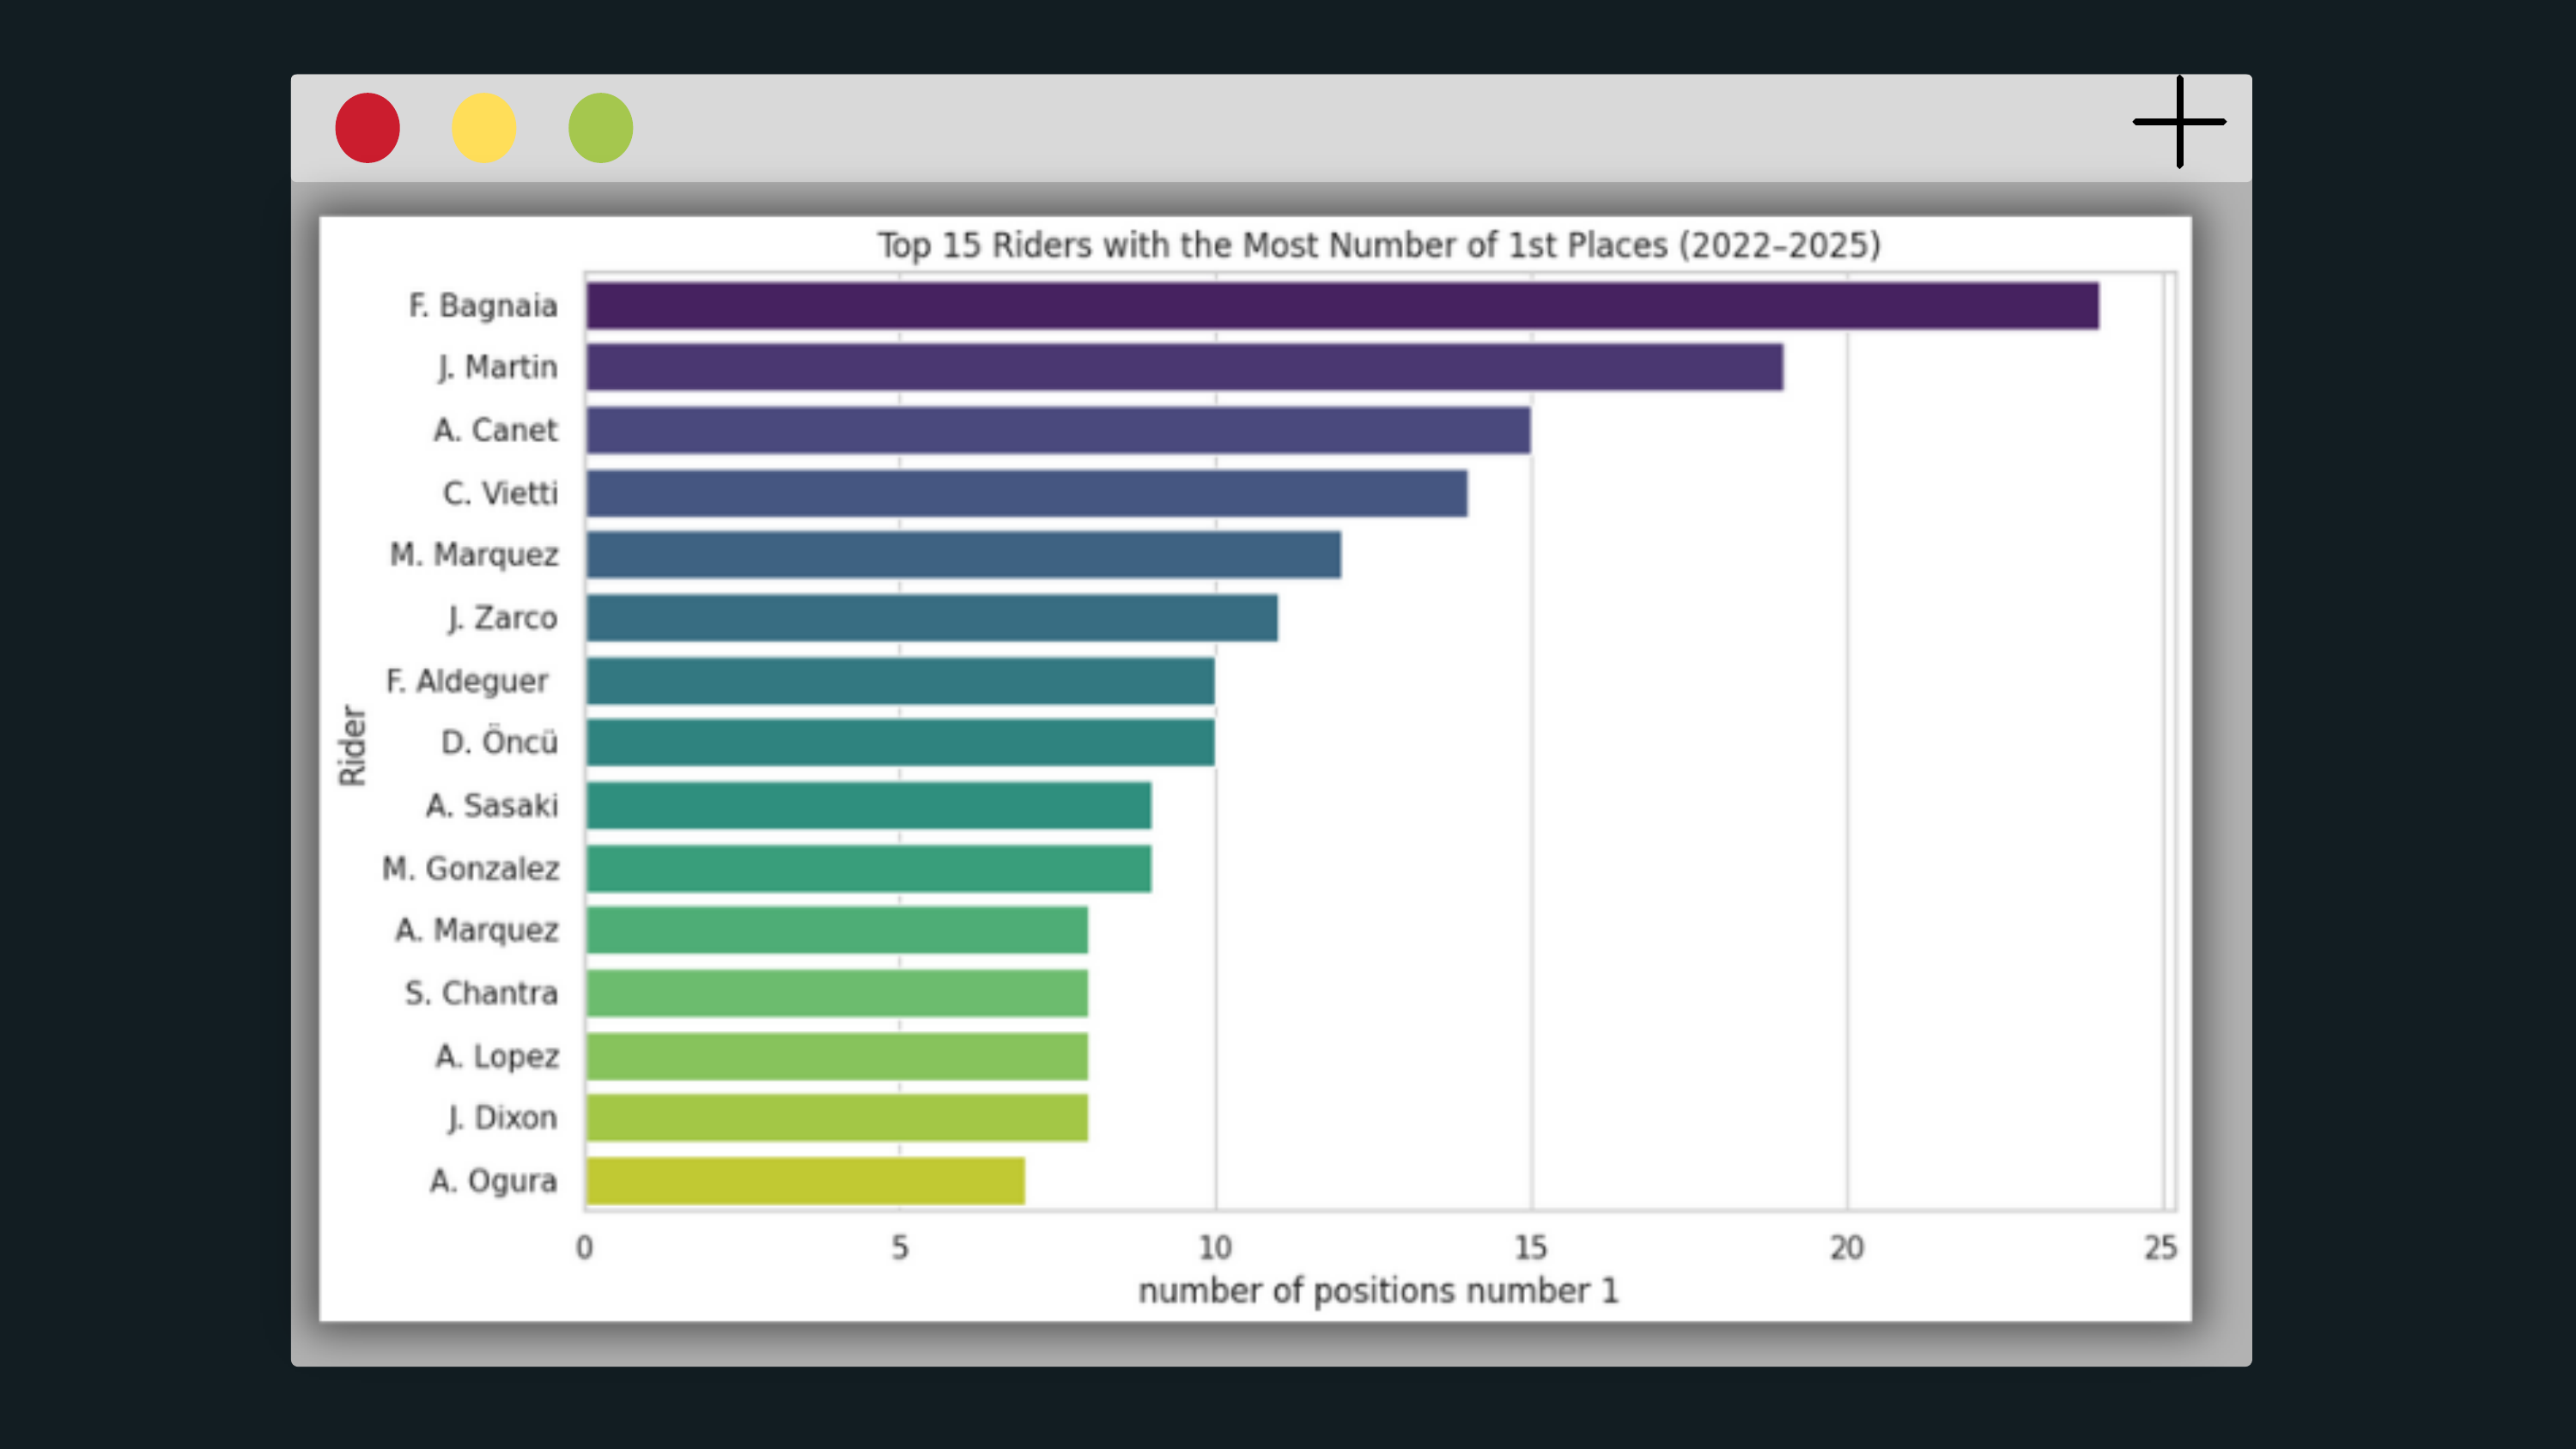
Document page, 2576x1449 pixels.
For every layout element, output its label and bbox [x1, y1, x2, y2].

text_box [290, 74, 2253, 1367]
text_box [197, 144, 2316, 1396]
